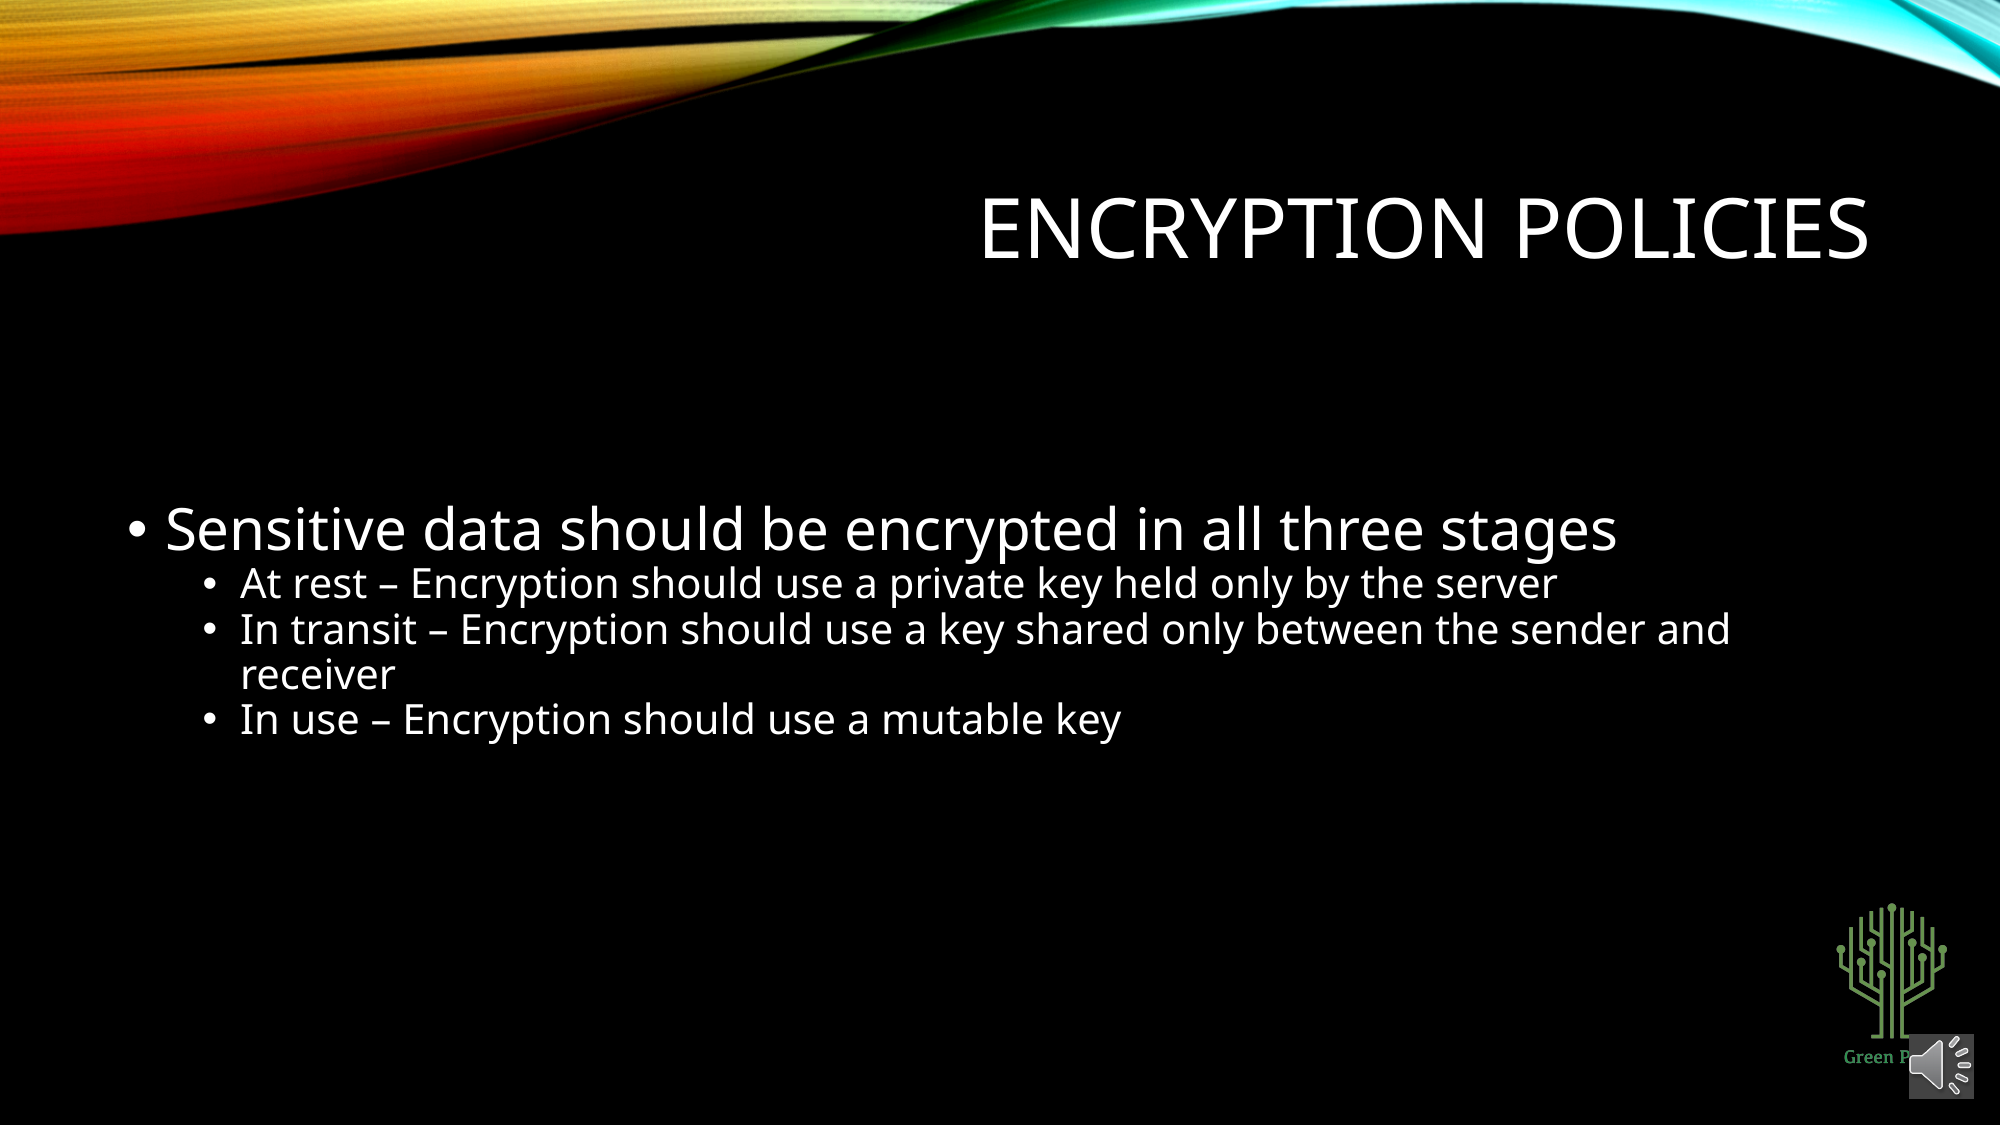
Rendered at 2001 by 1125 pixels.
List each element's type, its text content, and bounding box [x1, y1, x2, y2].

title ENCRYPTION POLICIES [474, 125, 1888, 338]
list Sensitive data should be encrypted in all three stages At rest – Encryption should use a private key held only by the server In transit – Encryption should use a key shared only between the sender and receiver In use – Encryption should use a mutable key [112, 360, 1888, 1021]
picture [0, 0, 2000, 237]
picture [1817, 892, 1976, 1101]
